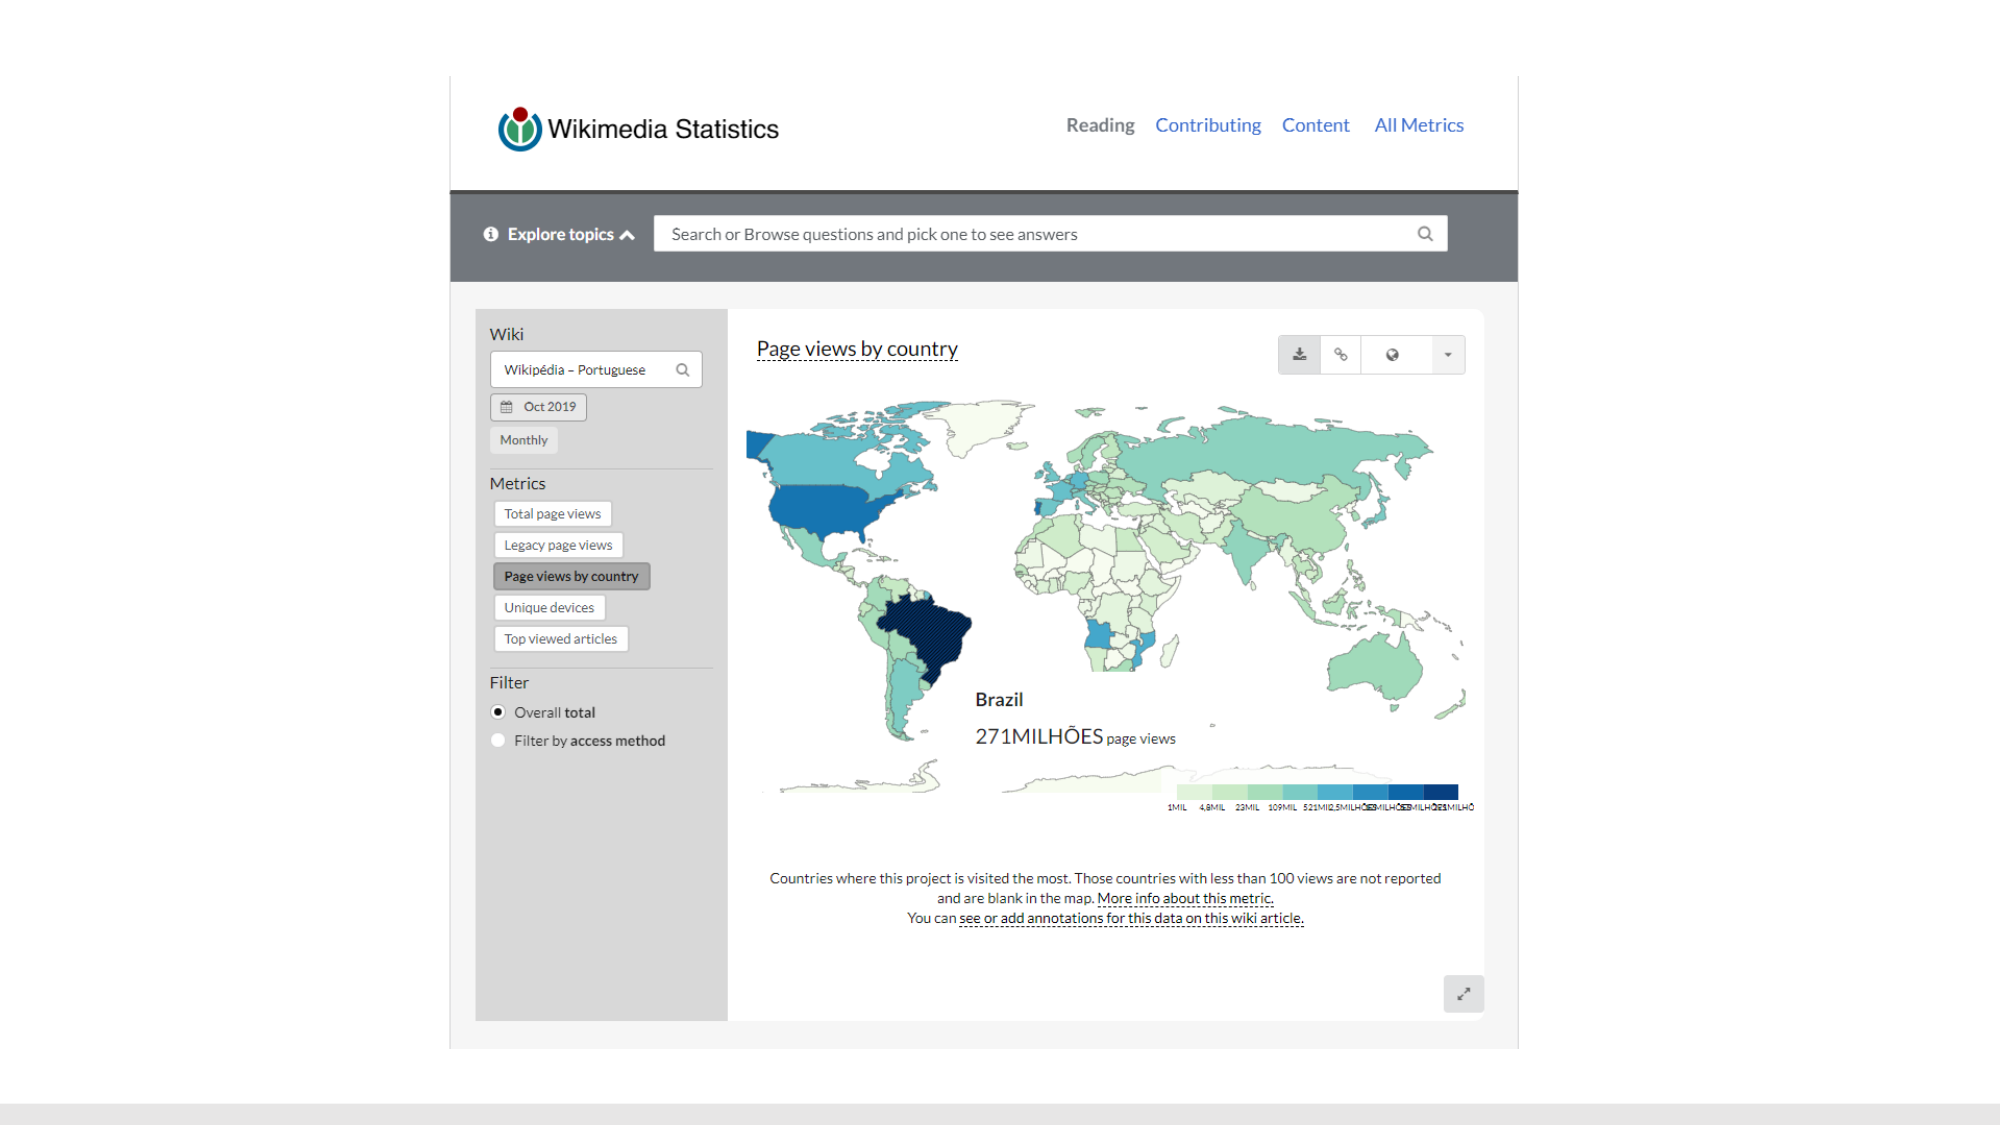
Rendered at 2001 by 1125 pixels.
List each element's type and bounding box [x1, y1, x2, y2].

picture [400, 76, 1557, 1049]
